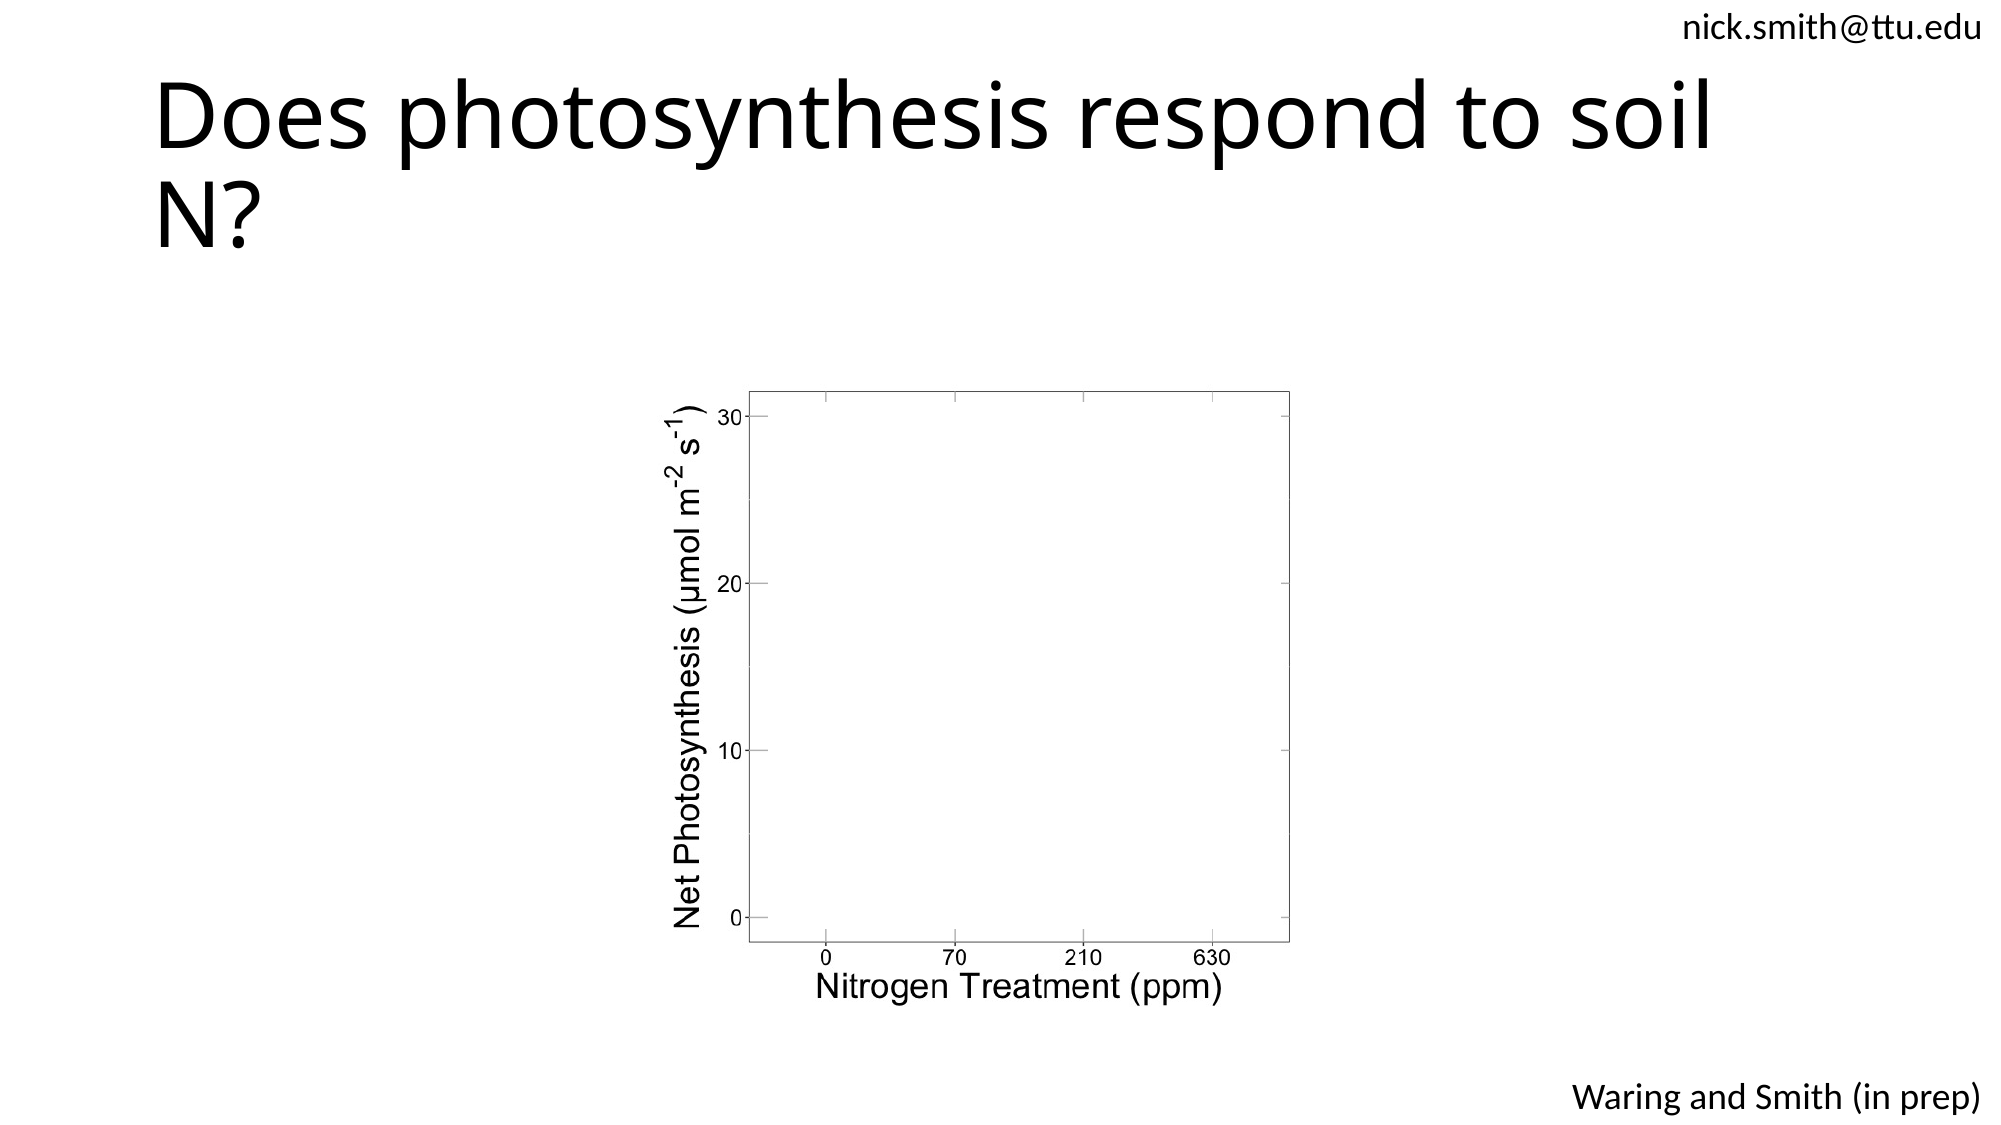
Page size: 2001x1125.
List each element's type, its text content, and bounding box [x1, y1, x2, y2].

text_box Waring and Smith (in prep) [1557, 1064, 1998, 1125]
picture [657, 384, 1296, 1007]
title Does photosynthesis respond to soil N? [137, 59, 1863, 278]
text_box nick.smith@ttu.edu [1667, 0, 1998, 55]
